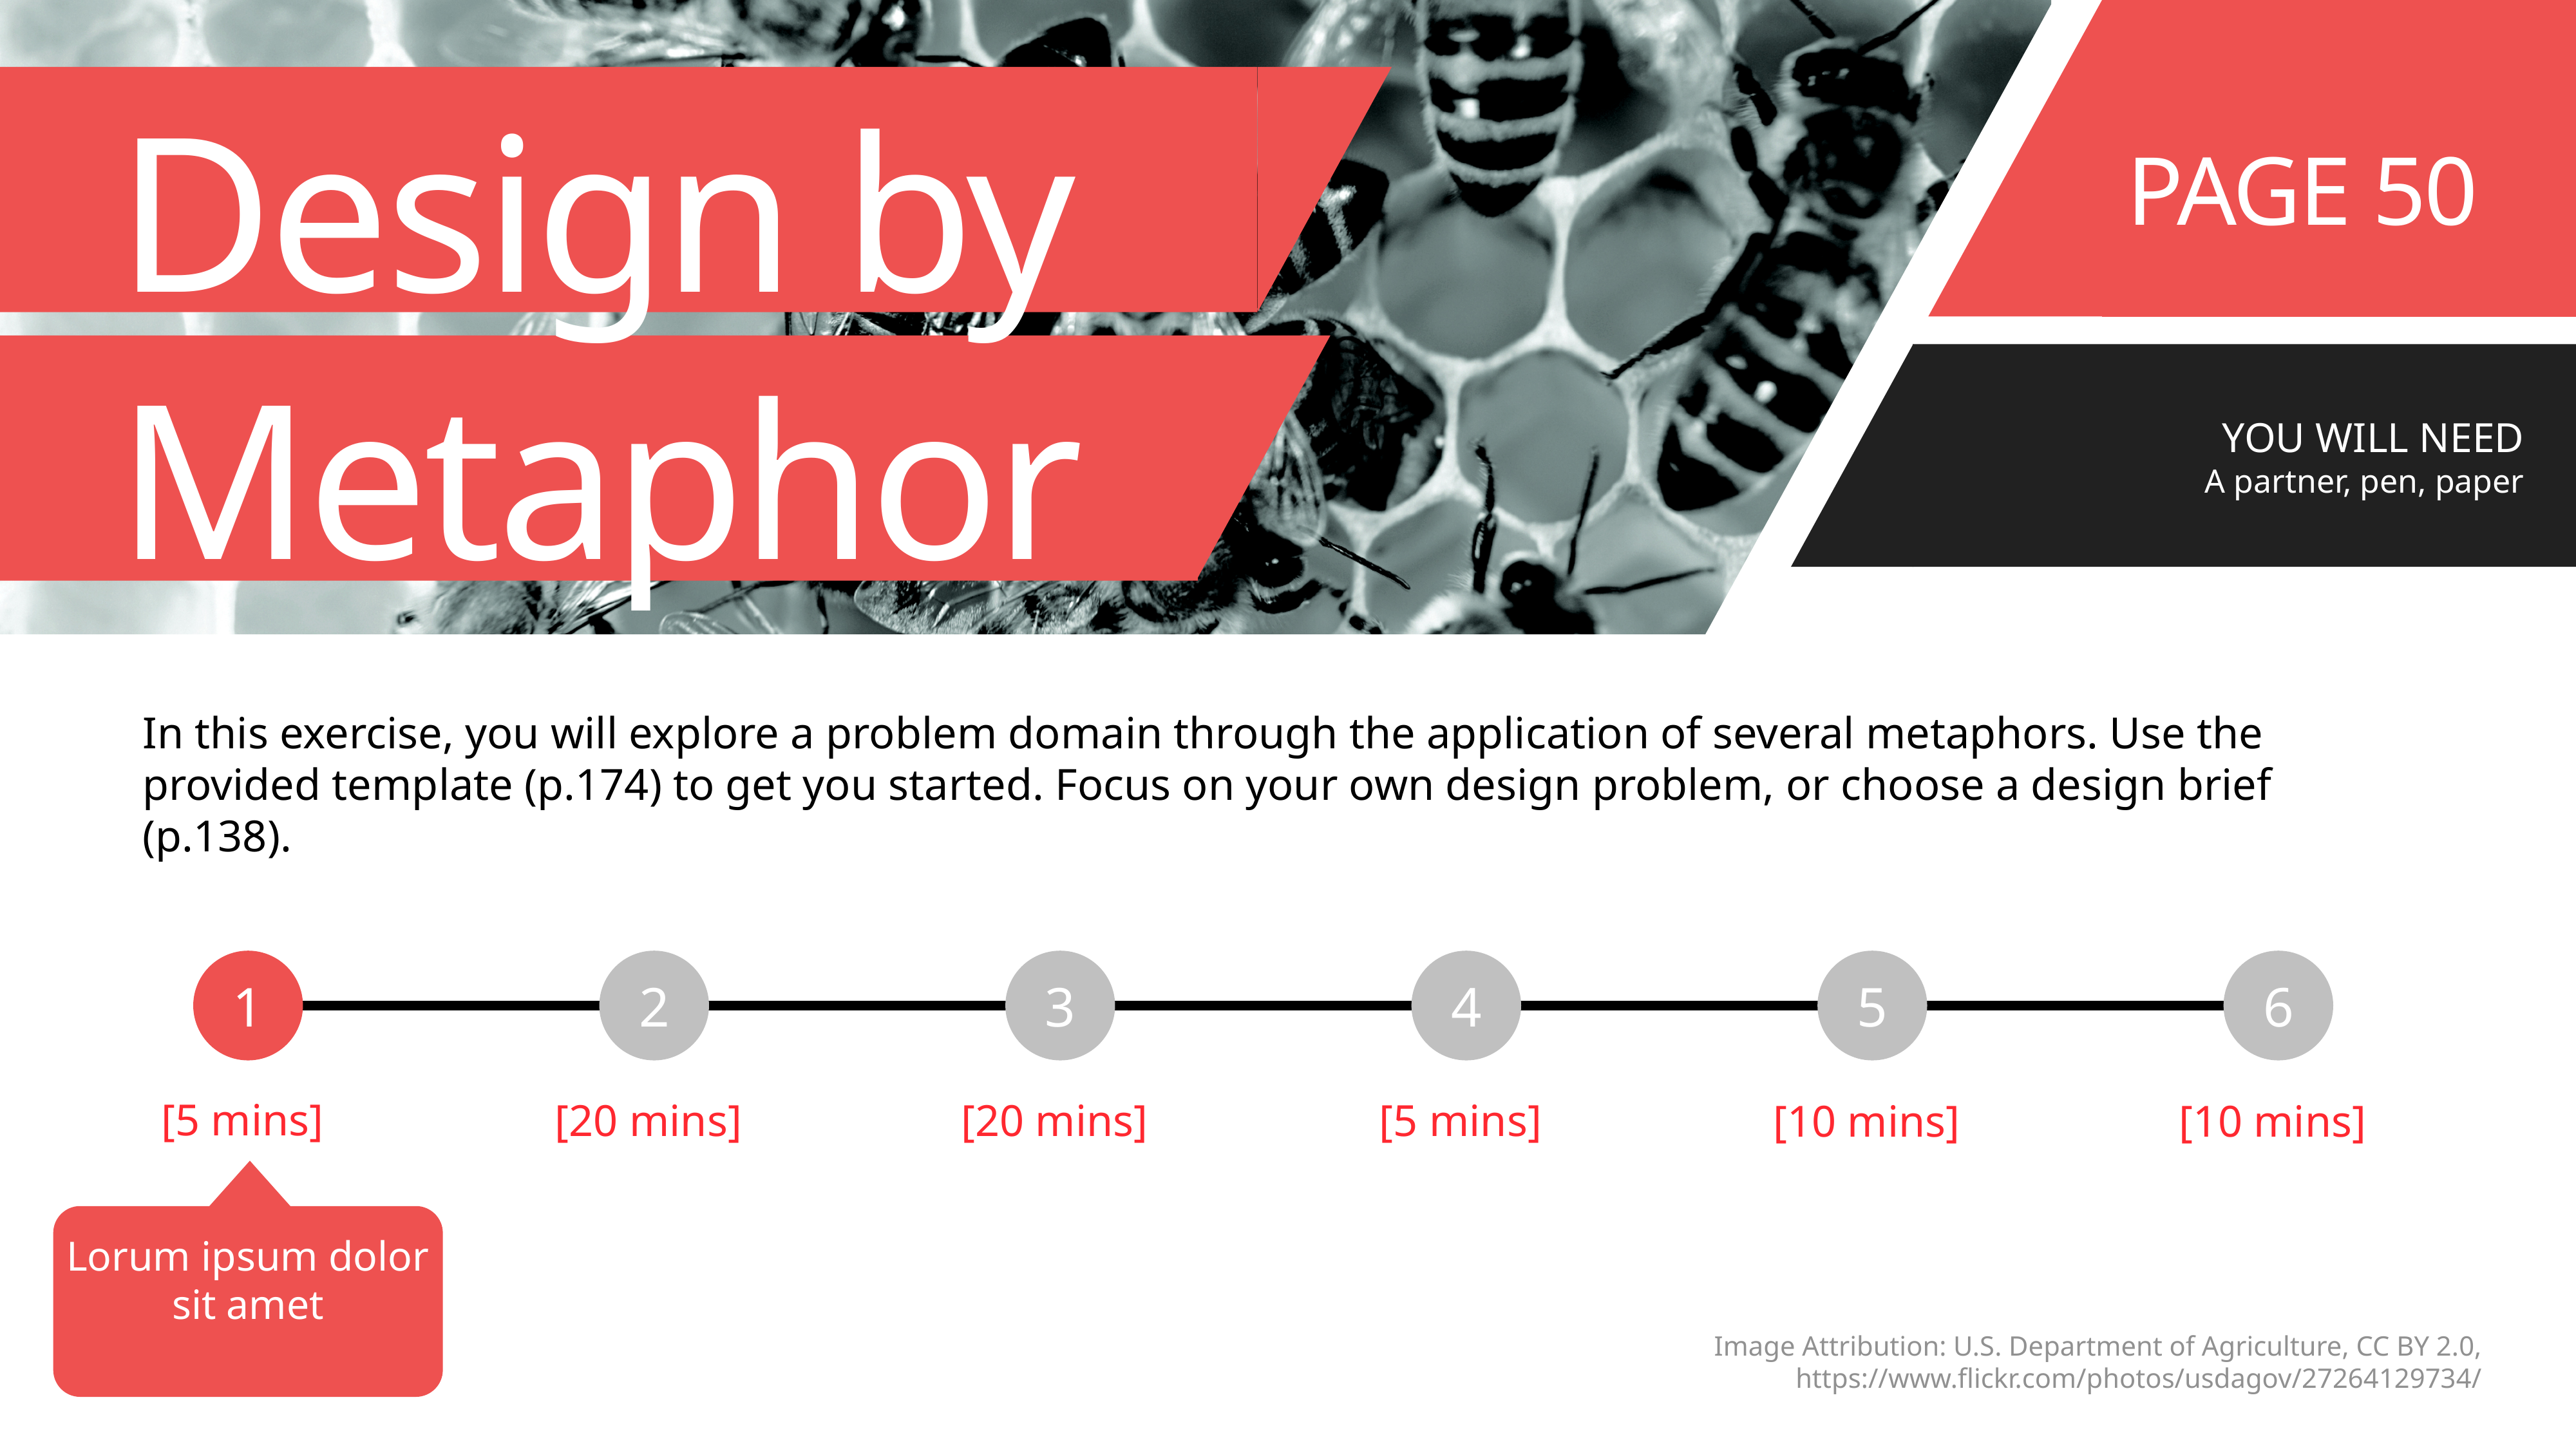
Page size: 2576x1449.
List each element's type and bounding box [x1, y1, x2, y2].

text_box [0, 0, 2576, 1401]
